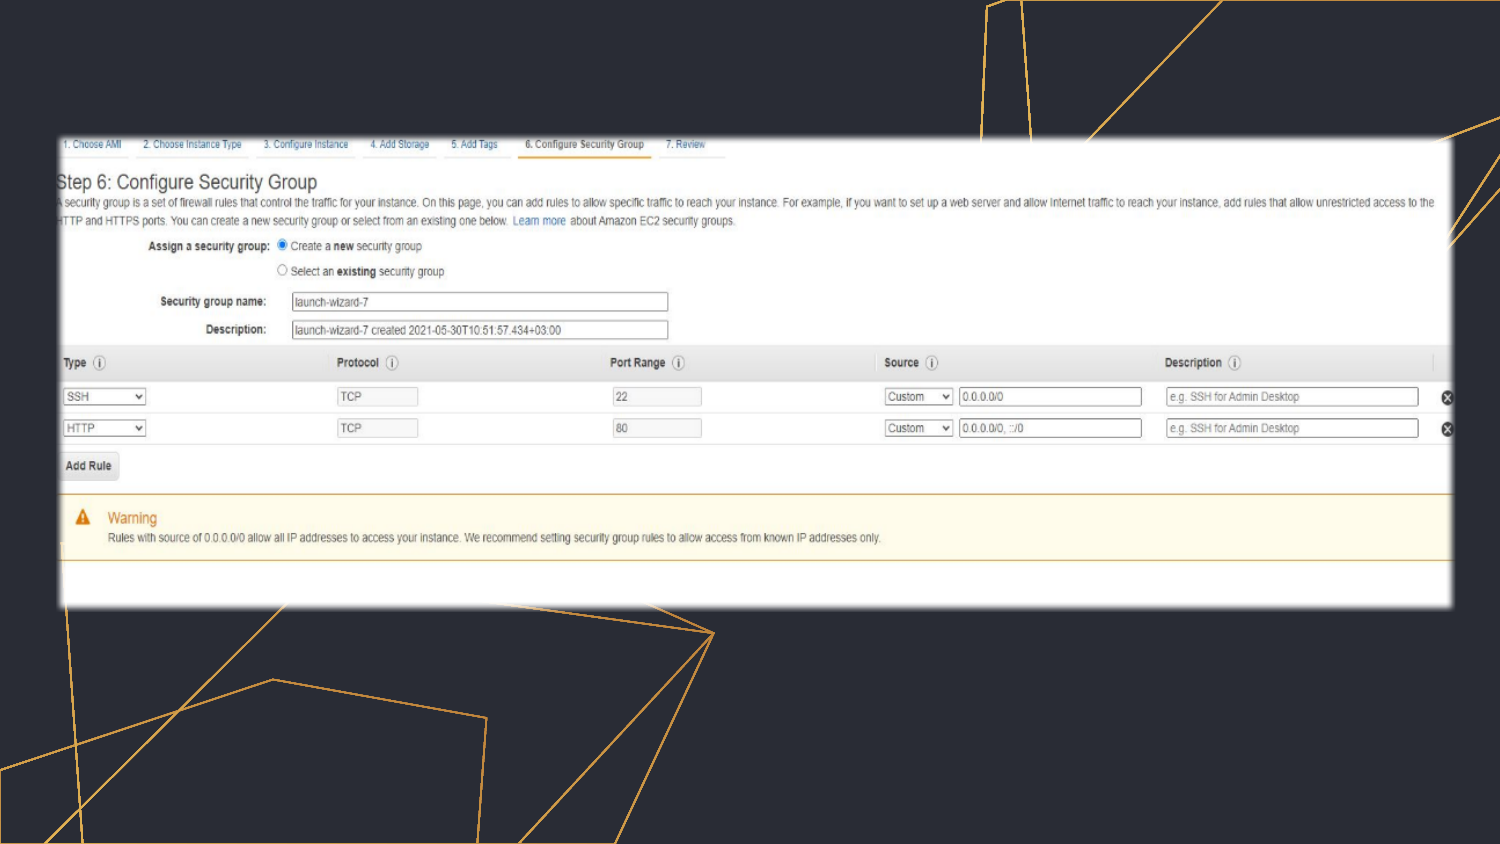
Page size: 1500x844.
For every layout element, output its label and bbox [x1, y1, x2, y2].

text_box [76, 619, 1369, 812]
text_box [76, 60, 1369, 132]
picture [56, 133, 1457, 613]
